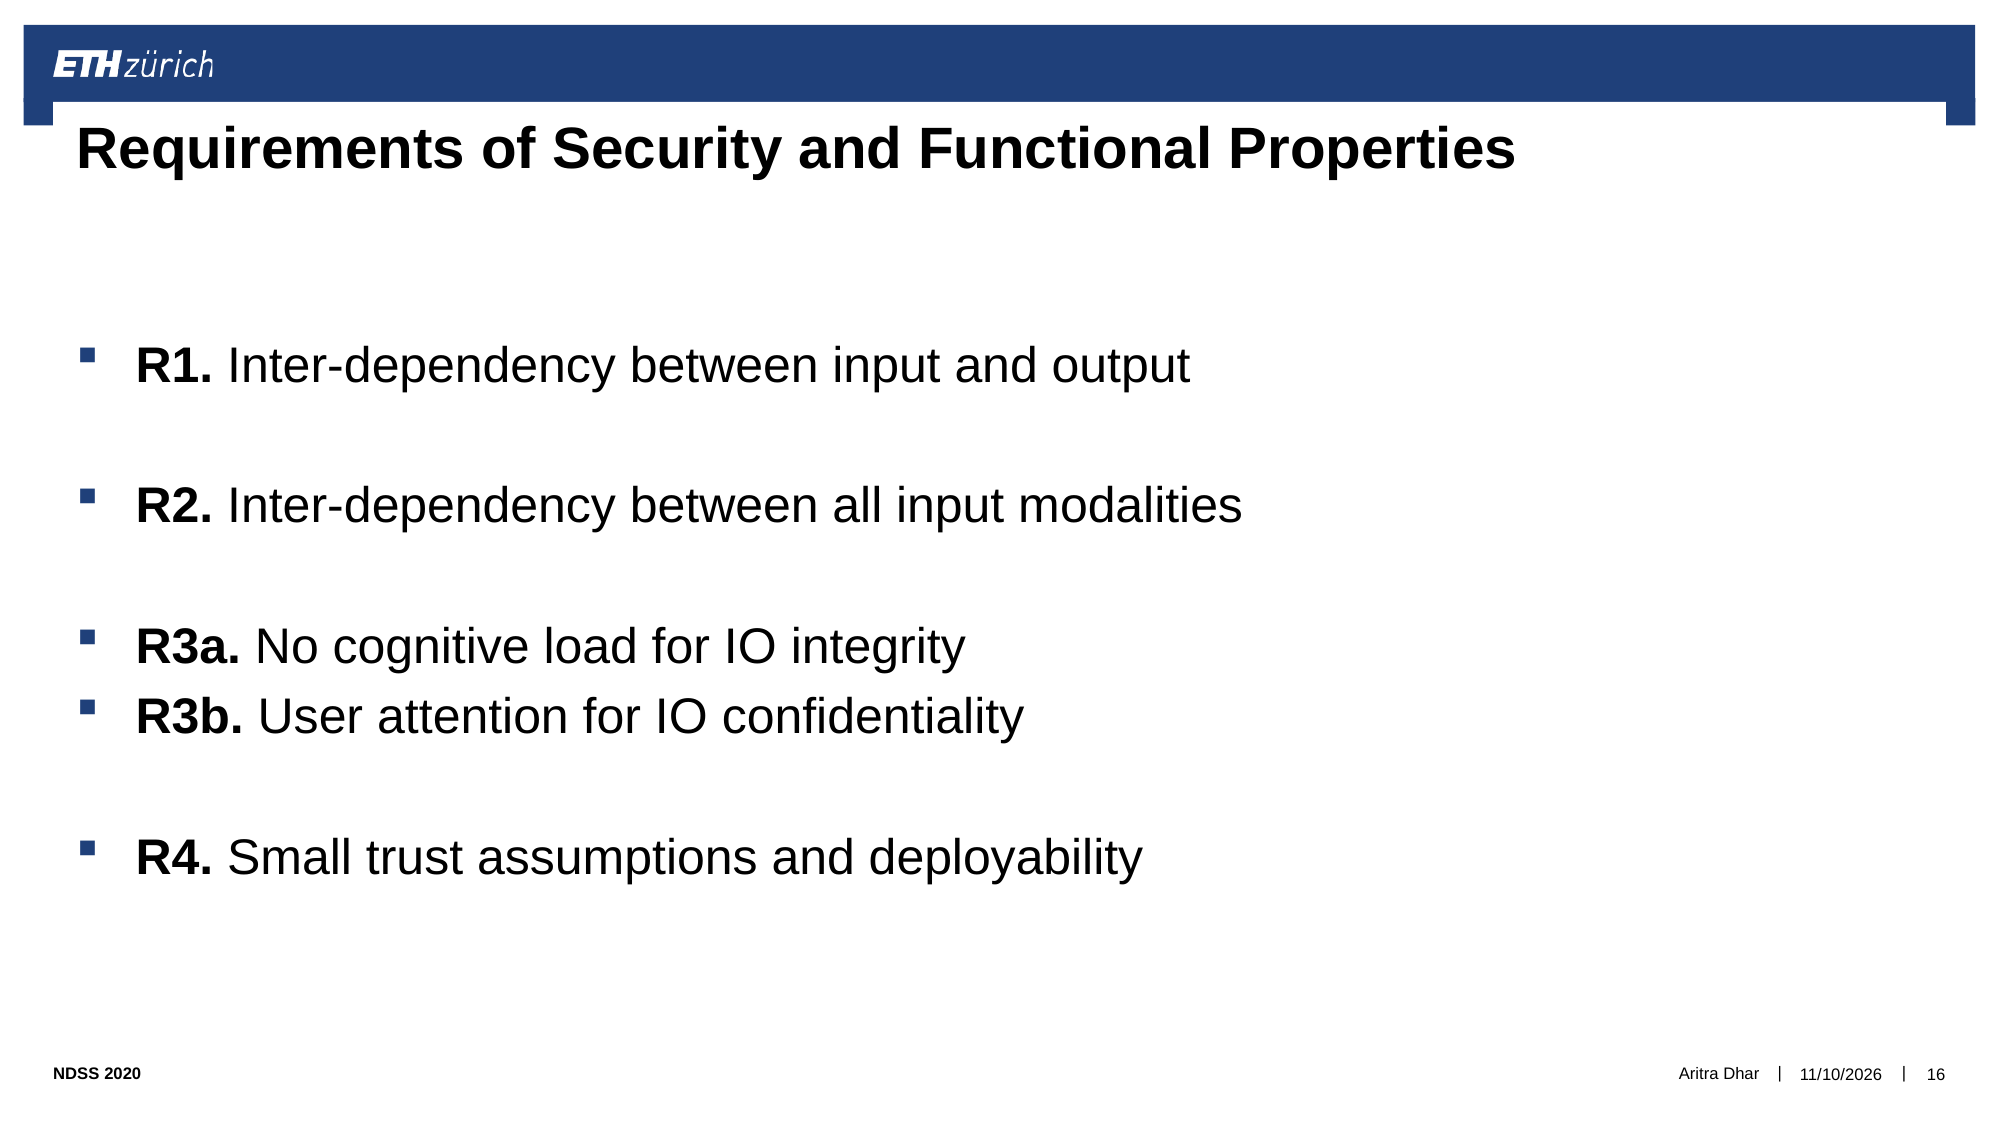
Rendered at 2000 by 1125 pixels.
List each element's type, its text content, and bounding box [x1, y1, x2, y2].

list R1. Inter-dependency between input and output R2. Inter-dependency between all input modalities R3a. No cognitive load for IO integrity R3b. User attention for IO confidentiality R4. Small trust assumptions and deployability [53, 332, 1946, 1023]
title Requirements of Security and Functional Properties [53, 101, 1946, 262]
footer Aritra Dhar [999, 1034, 1760, 1111]
slide_number 16 [1906, 1034, 1966, 1112]
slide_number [1790, 1034, 1892, 1112]
